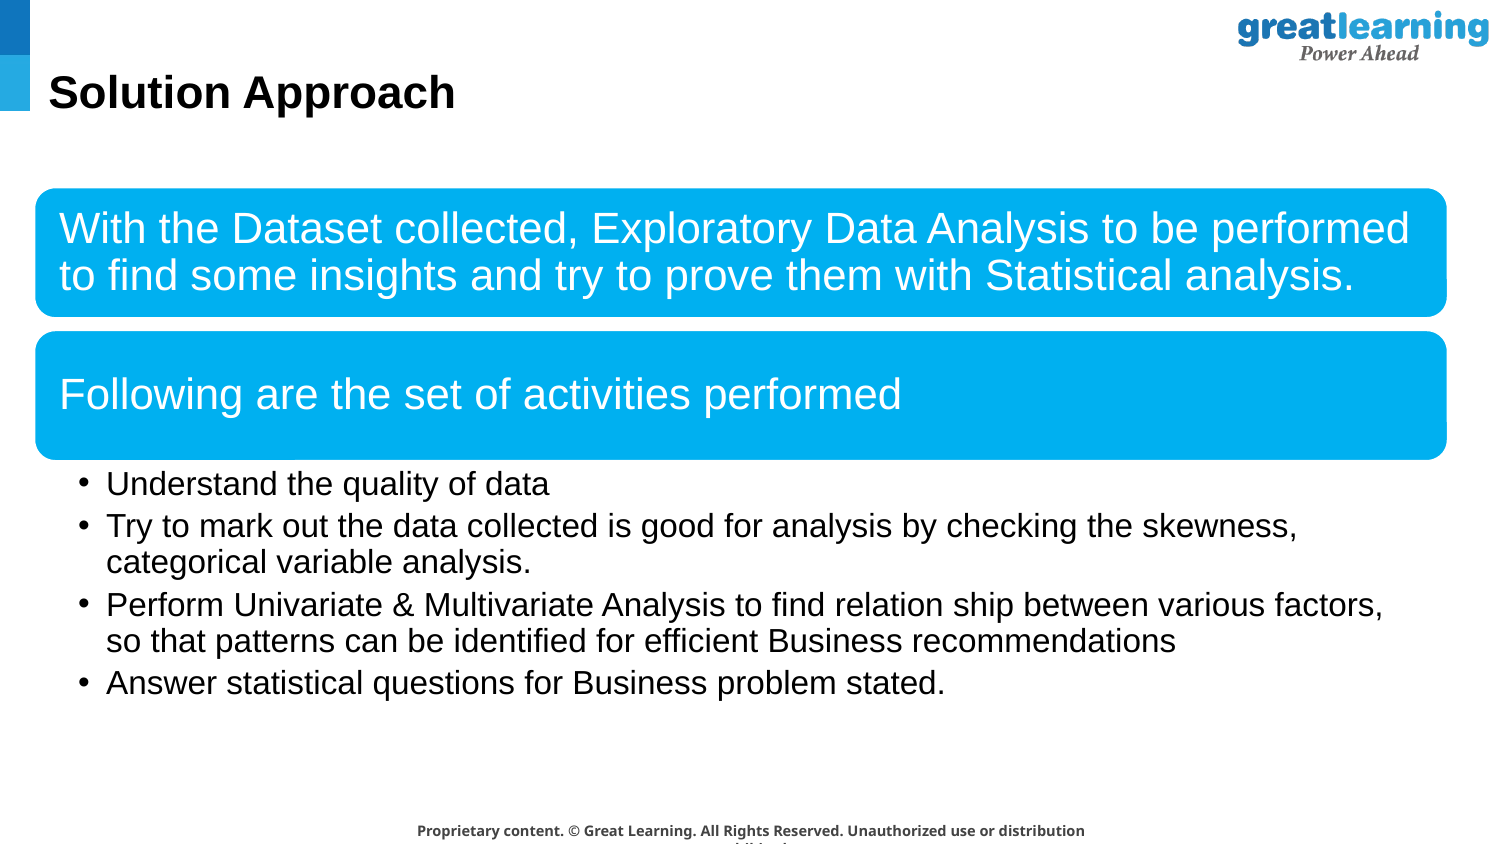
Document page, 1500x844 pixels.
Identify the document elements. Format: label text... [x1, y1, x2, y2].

title Solution Approach [33, 47, 1431, 139]
picture [1234, 10, 1491, 62]
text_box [32, 141, 1450, 750]
picture [0, 0, 30, 111]
